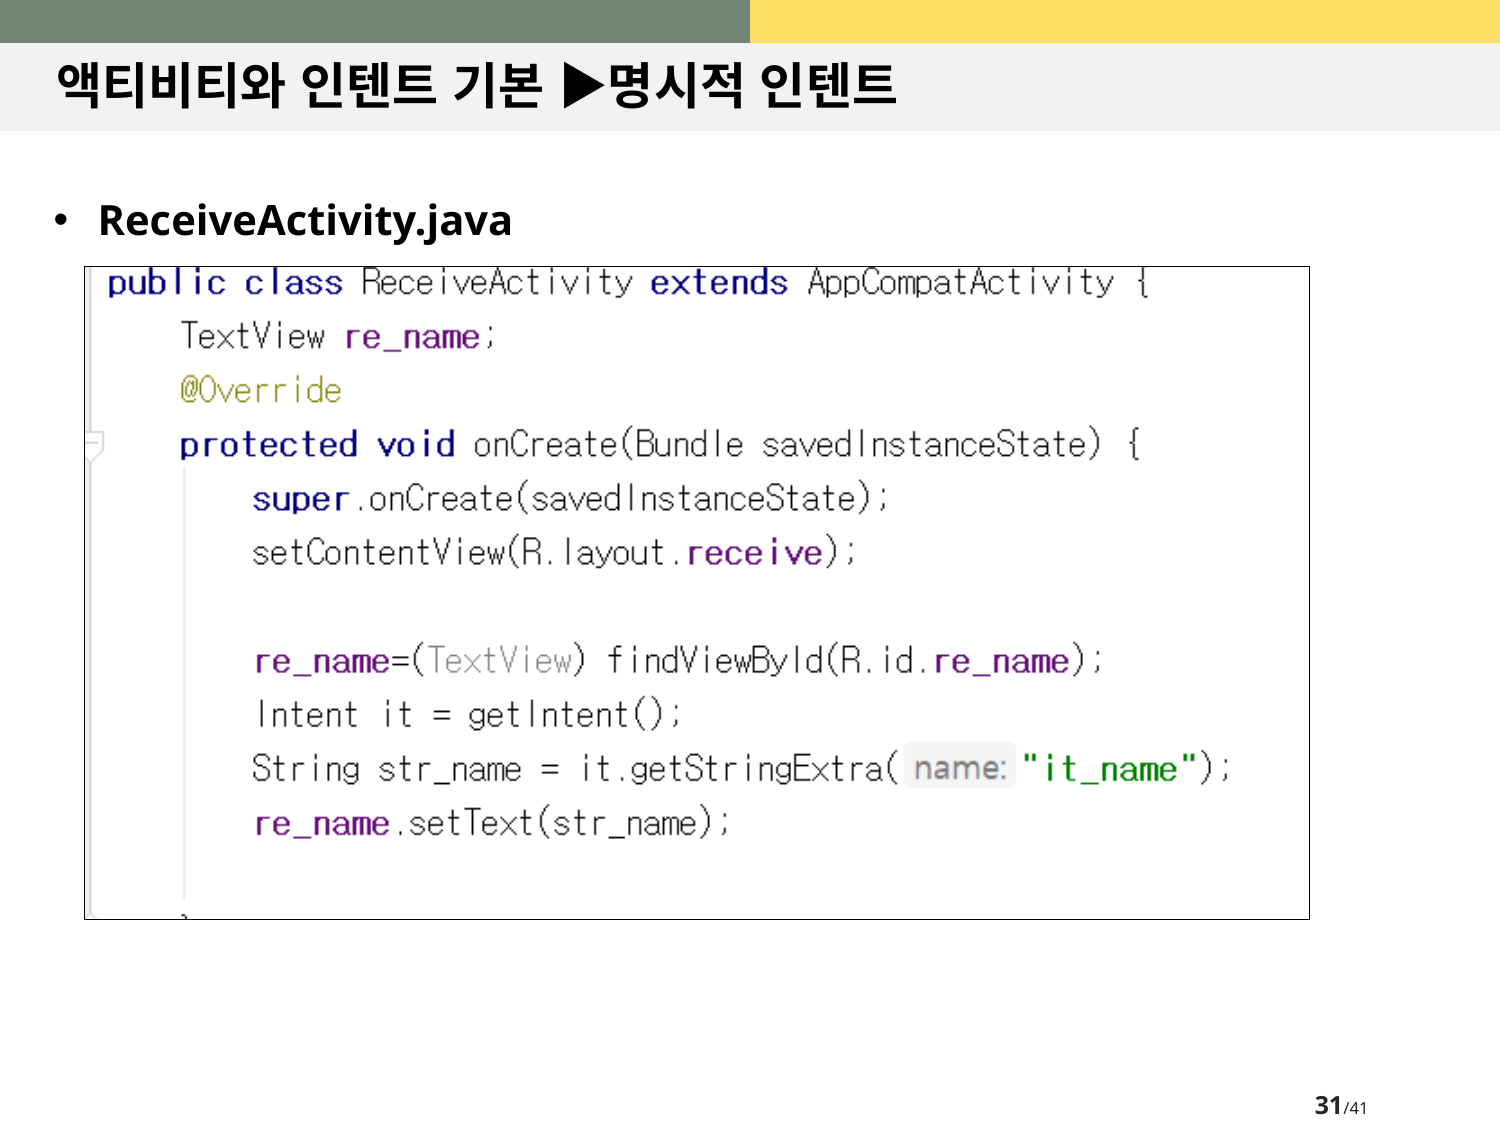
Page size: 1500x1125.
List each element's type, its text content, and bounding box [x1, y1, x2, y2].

title 액티비티와 인텐트 기본 ▶명시적 인텐트 [41, 42, 1459, 128]
picture [84, 266, 1310, 920]
list ReceiveActivity.java [38, 181, 1457, 1057]
